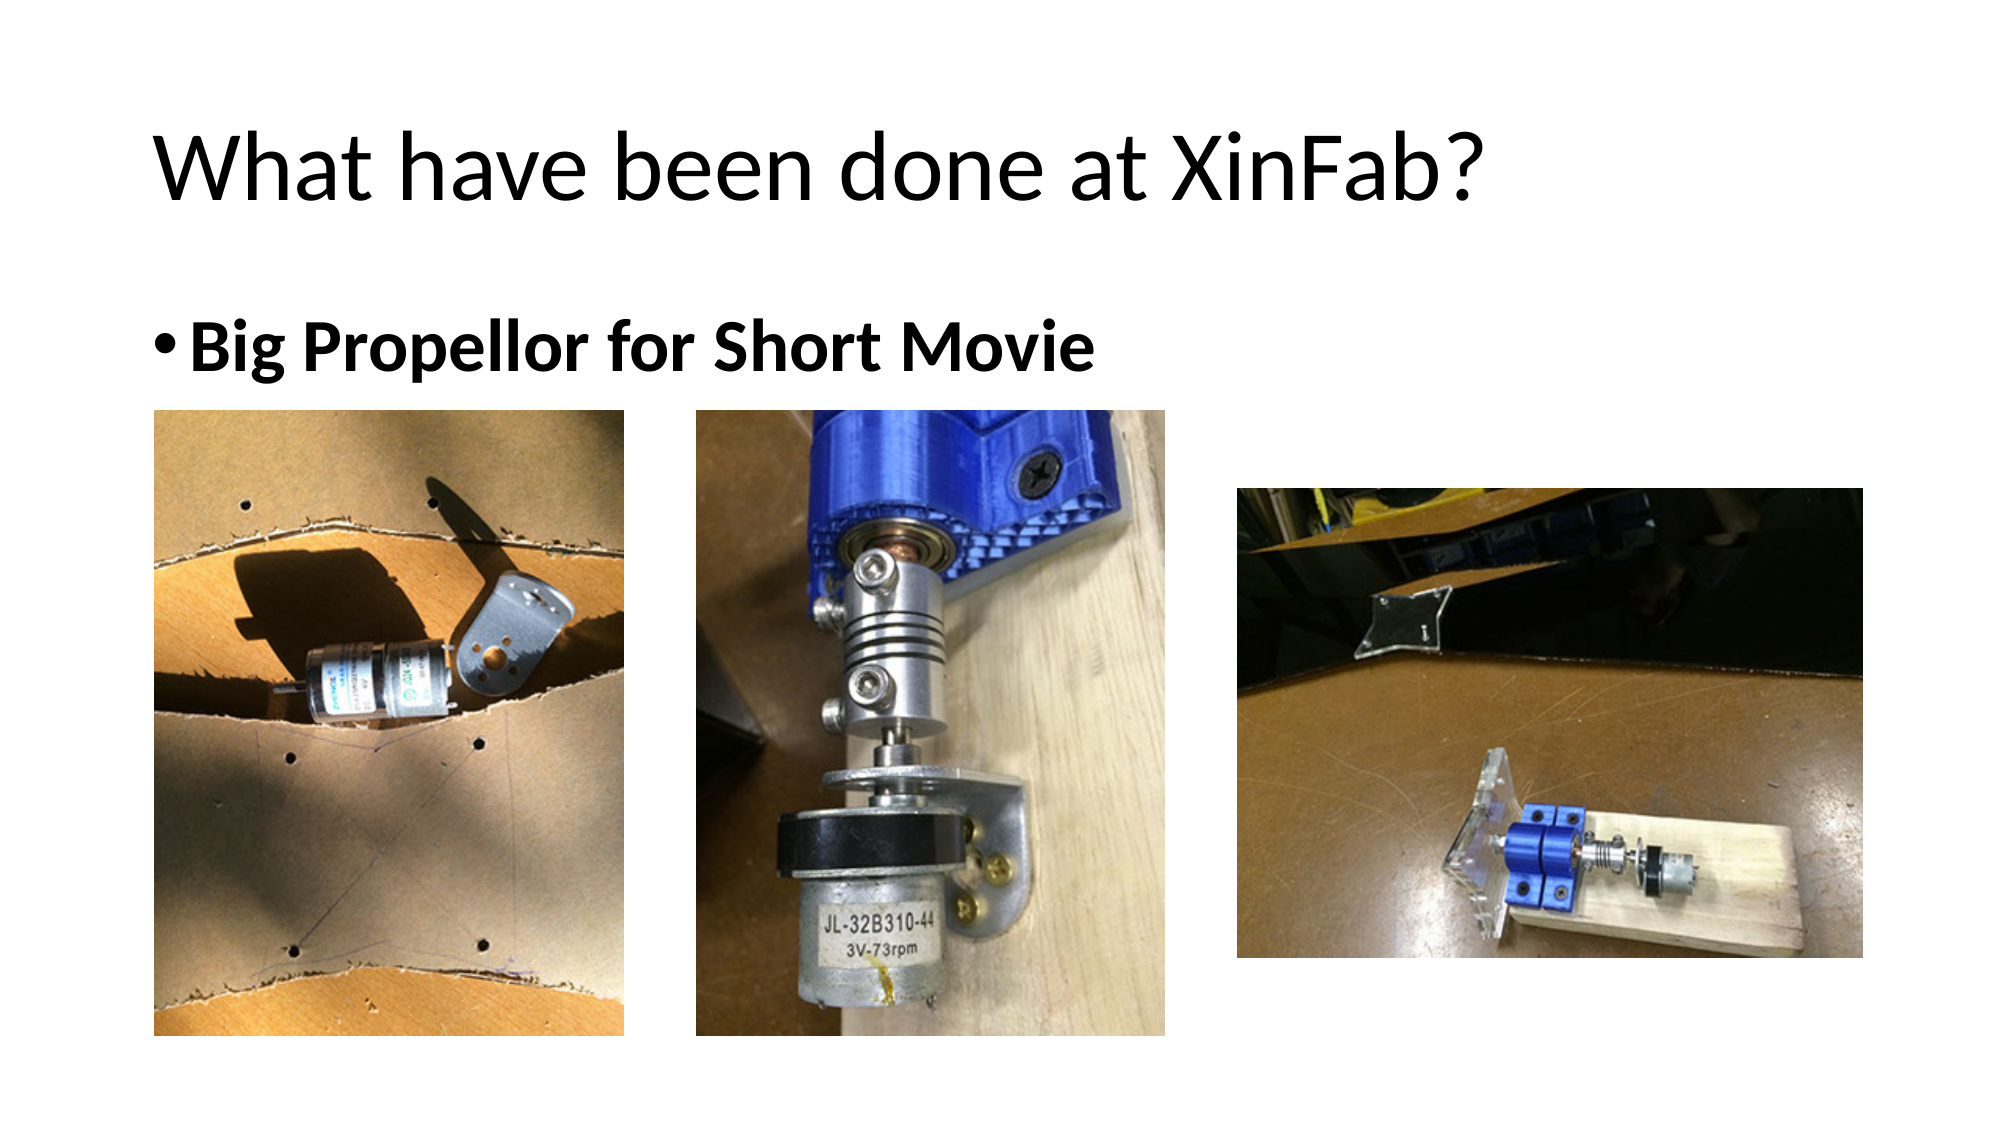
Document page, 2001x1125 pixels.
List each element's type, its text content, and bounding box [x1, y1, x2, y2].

picture [1237, 488, 1863, 958]
list Big Propellor for Short Movie [137, 299, 1863, 1014]
picture [154, 410, 624, 1036]
picture [695, 410, 1165, 1036]
title What have been done at XinFab? [137, 59, 1863, 278]
